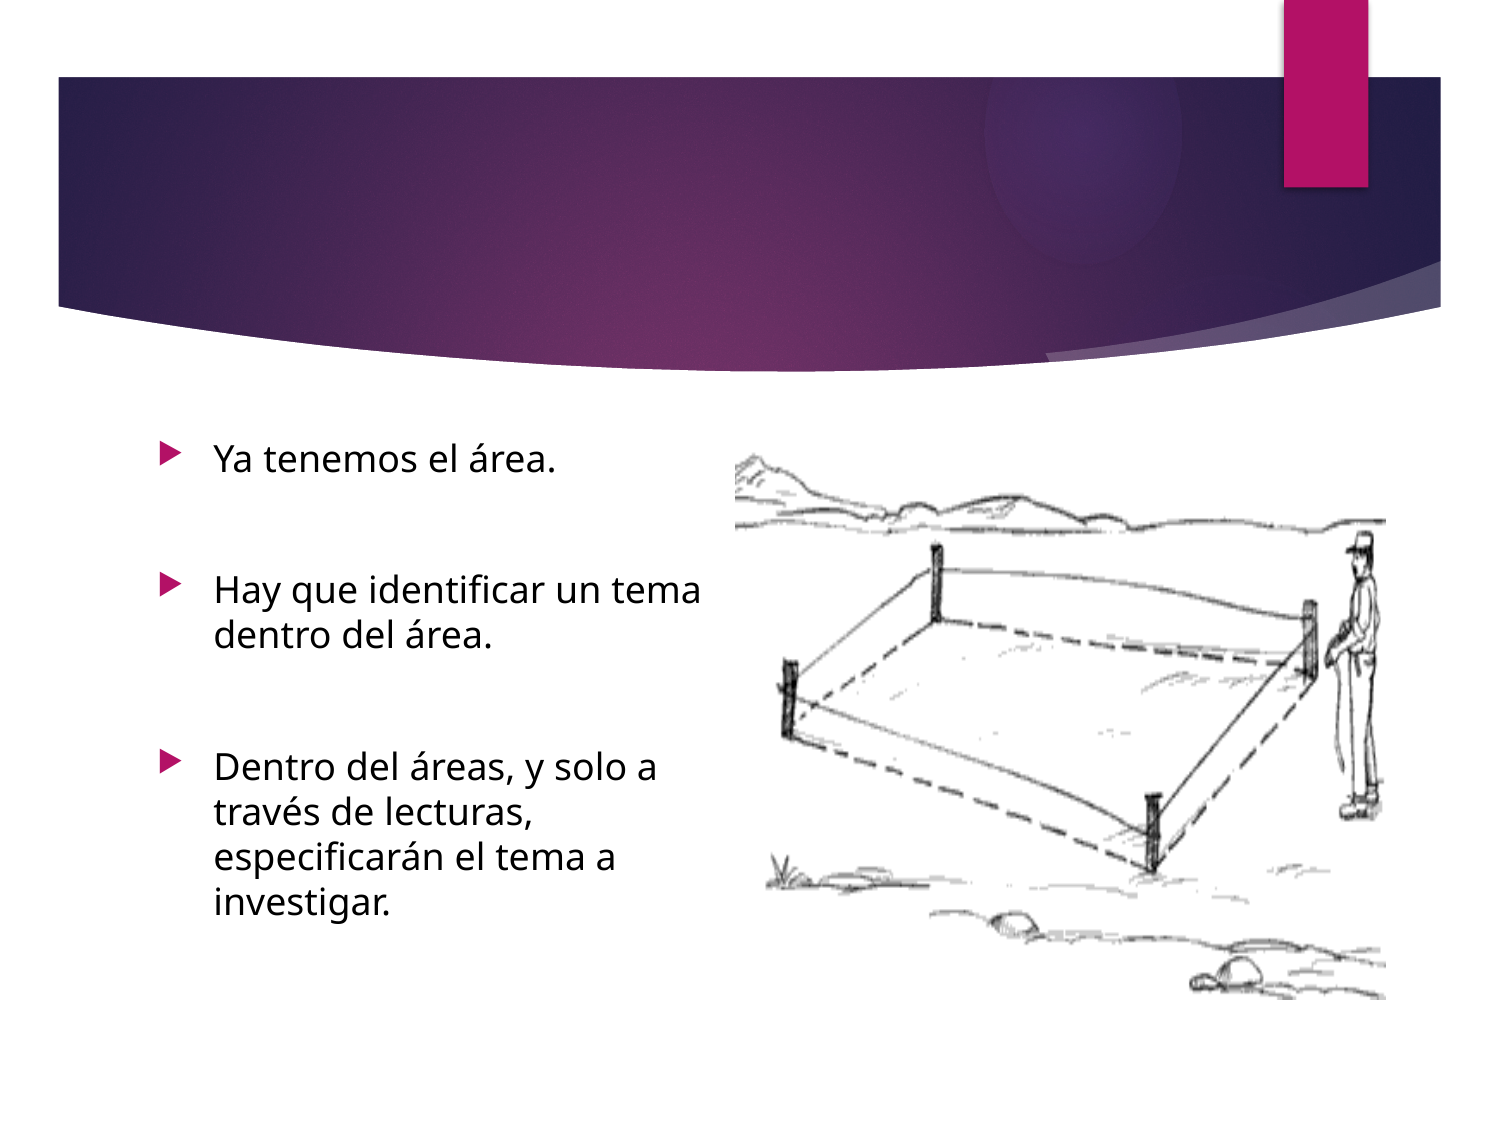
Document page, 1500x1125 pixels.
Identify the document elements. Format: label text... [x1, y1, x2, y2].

picture [735, 408, 1386, 1000]
list Ya tenemos el área. Hay que identificar un tema dentro del área. Dentro del áreas, y solo a través de lecturas, especificarán el tema a investigar. [142, 427, 729, 988]
